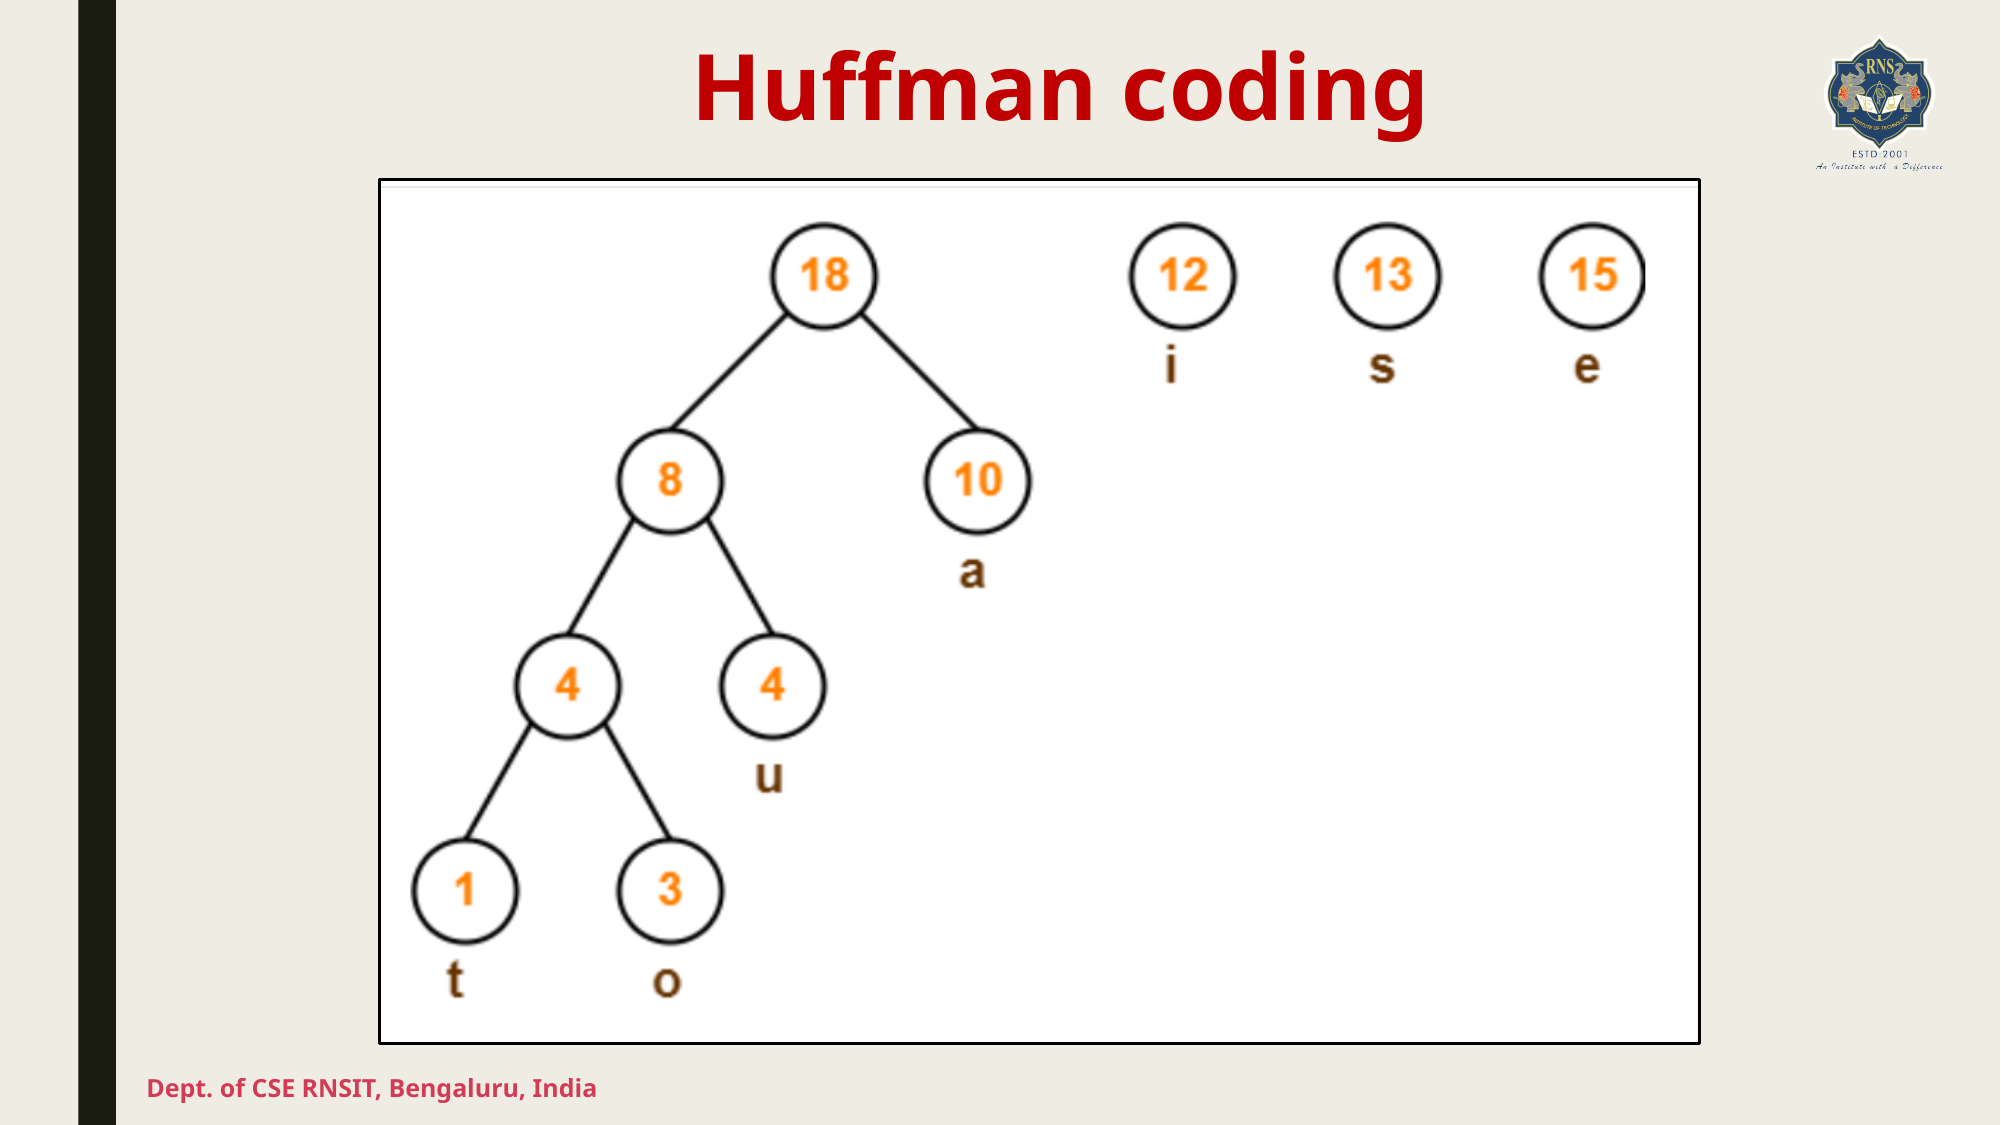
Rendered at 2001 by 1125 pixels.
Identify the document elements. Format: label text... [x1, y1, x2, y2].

picture [380, 181, 1698, 1043]
list [202, 166, 1944, 988]
footer Dept. of CSE RNSIT, Bengaluru, India [131, 1056, 1162, 1124]
title Huffman coding [202, 34, 1944, 166]
